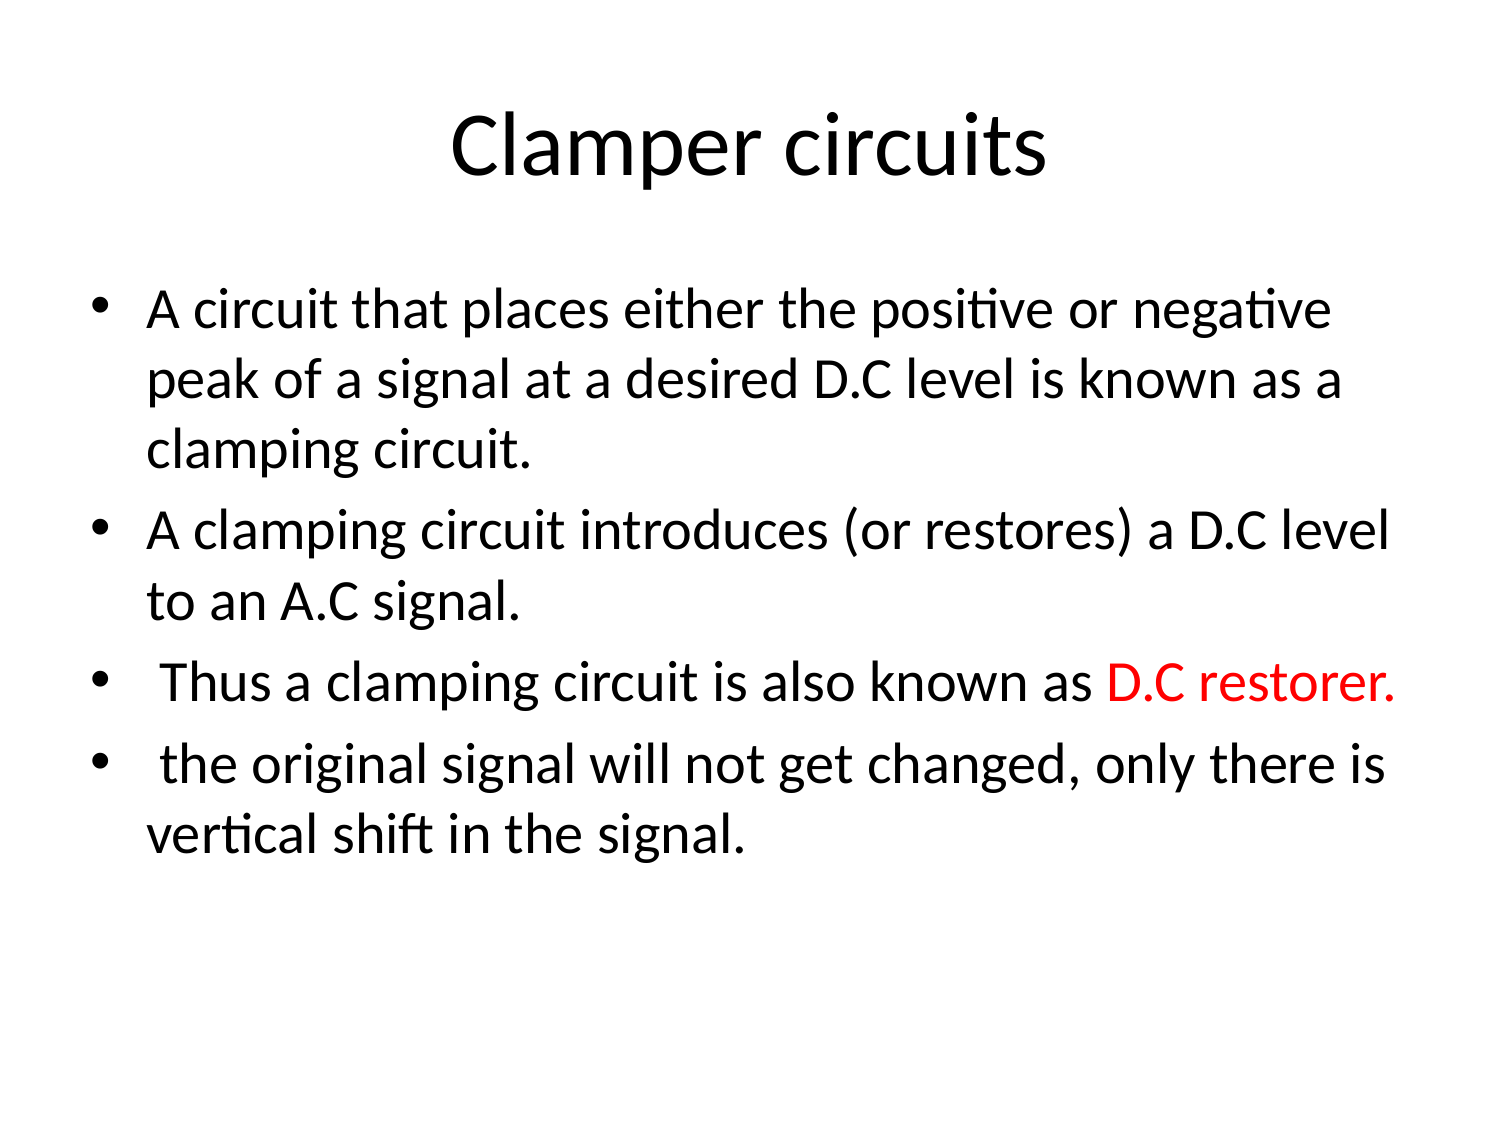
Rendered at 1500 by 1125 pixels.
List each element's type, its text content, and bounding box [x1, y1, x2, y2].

title Clamper circuits [75, 45, 1425, 233]
list A circuit that places either the positive or negative peak of a signal at a desired D.C level is known as a clamping circuit. A clamping circuit introduces (or restores) a D.C level to an A.C signal. Thus a clamping circuit is also known as D.C restorer. the original signal will not get changed, only there is vertical shift in the signal. [75, 262, 1425, 1005]
